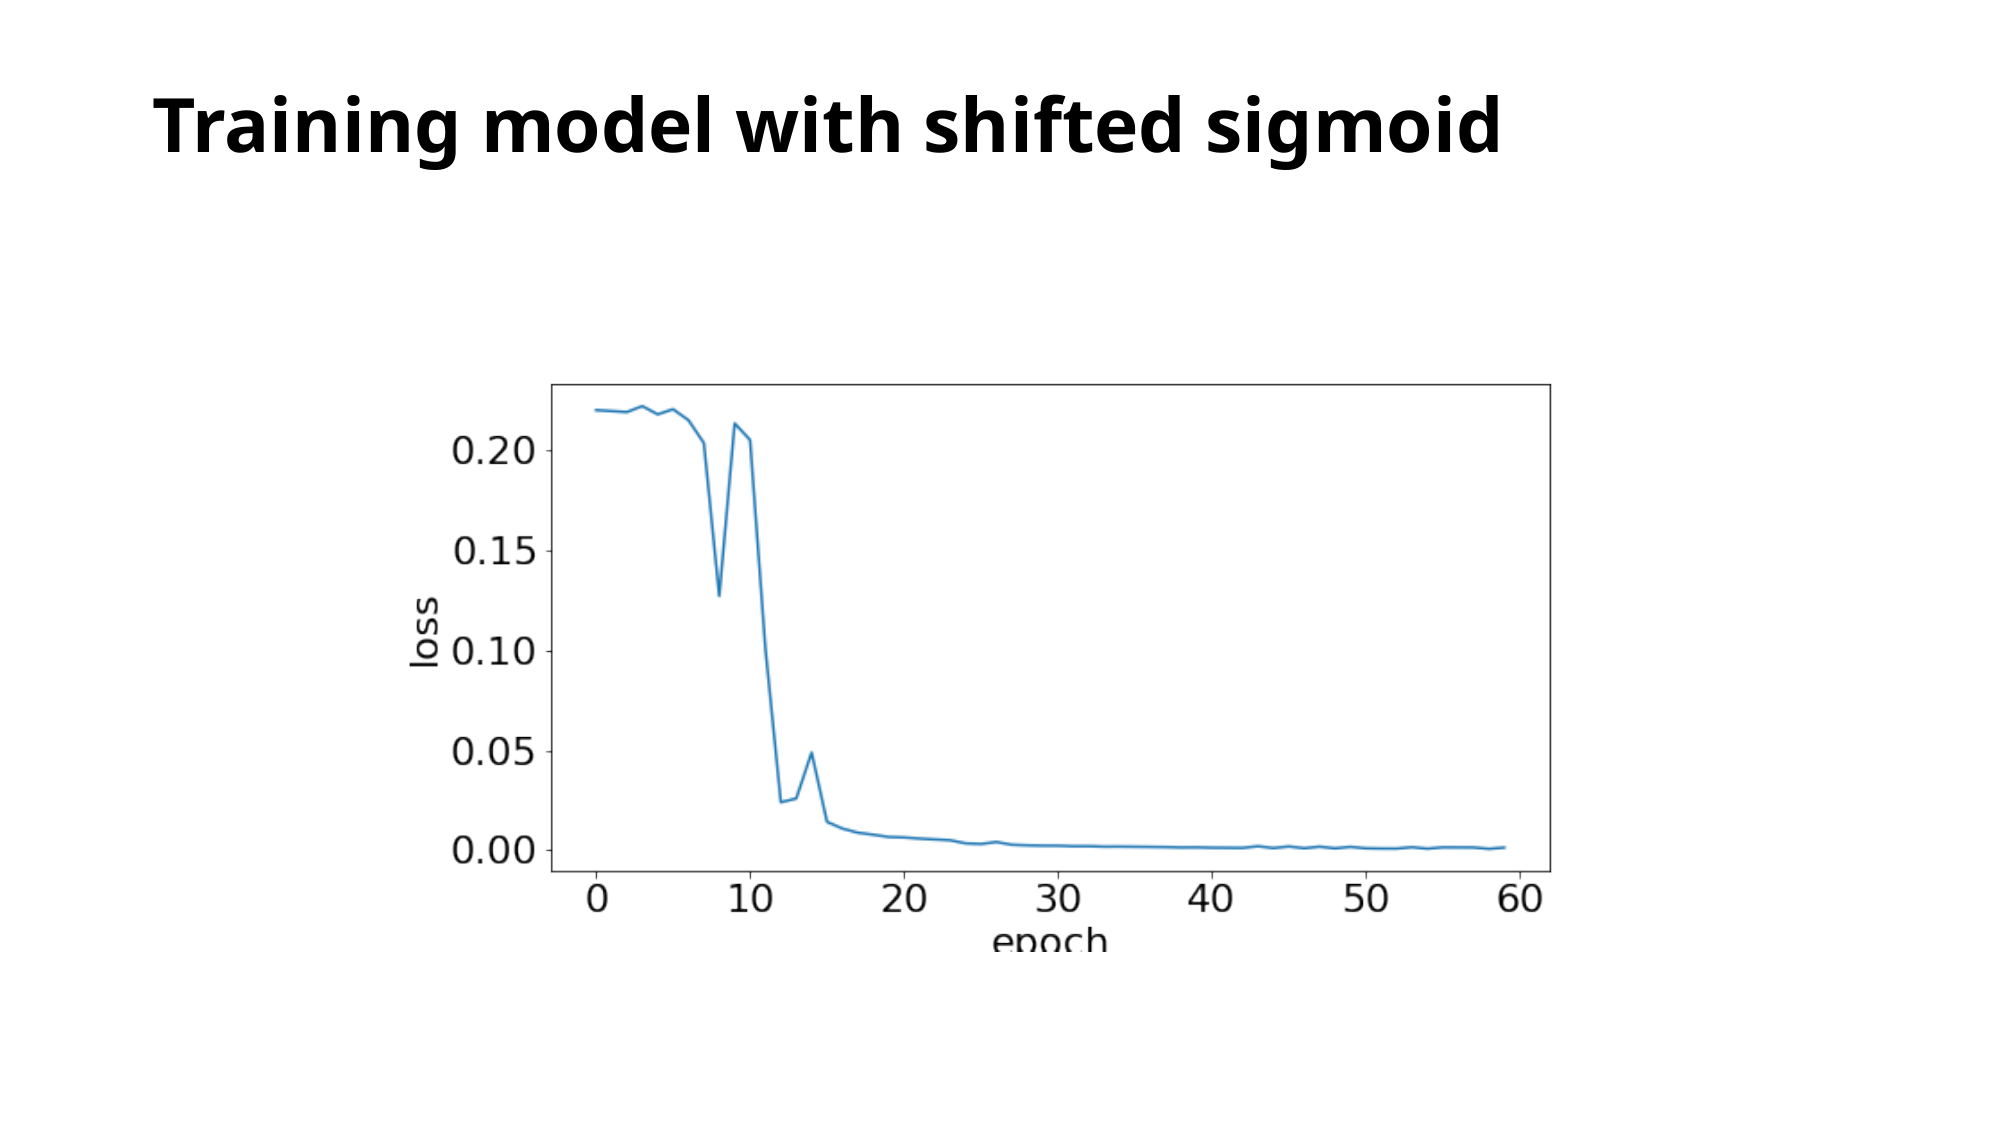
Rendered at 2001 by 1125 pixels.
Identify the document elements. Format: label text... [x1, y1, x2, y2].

picture [390, 307, 1679, 952]
title Training model with shifted sigmoid [137, 59, 1863, 197]
